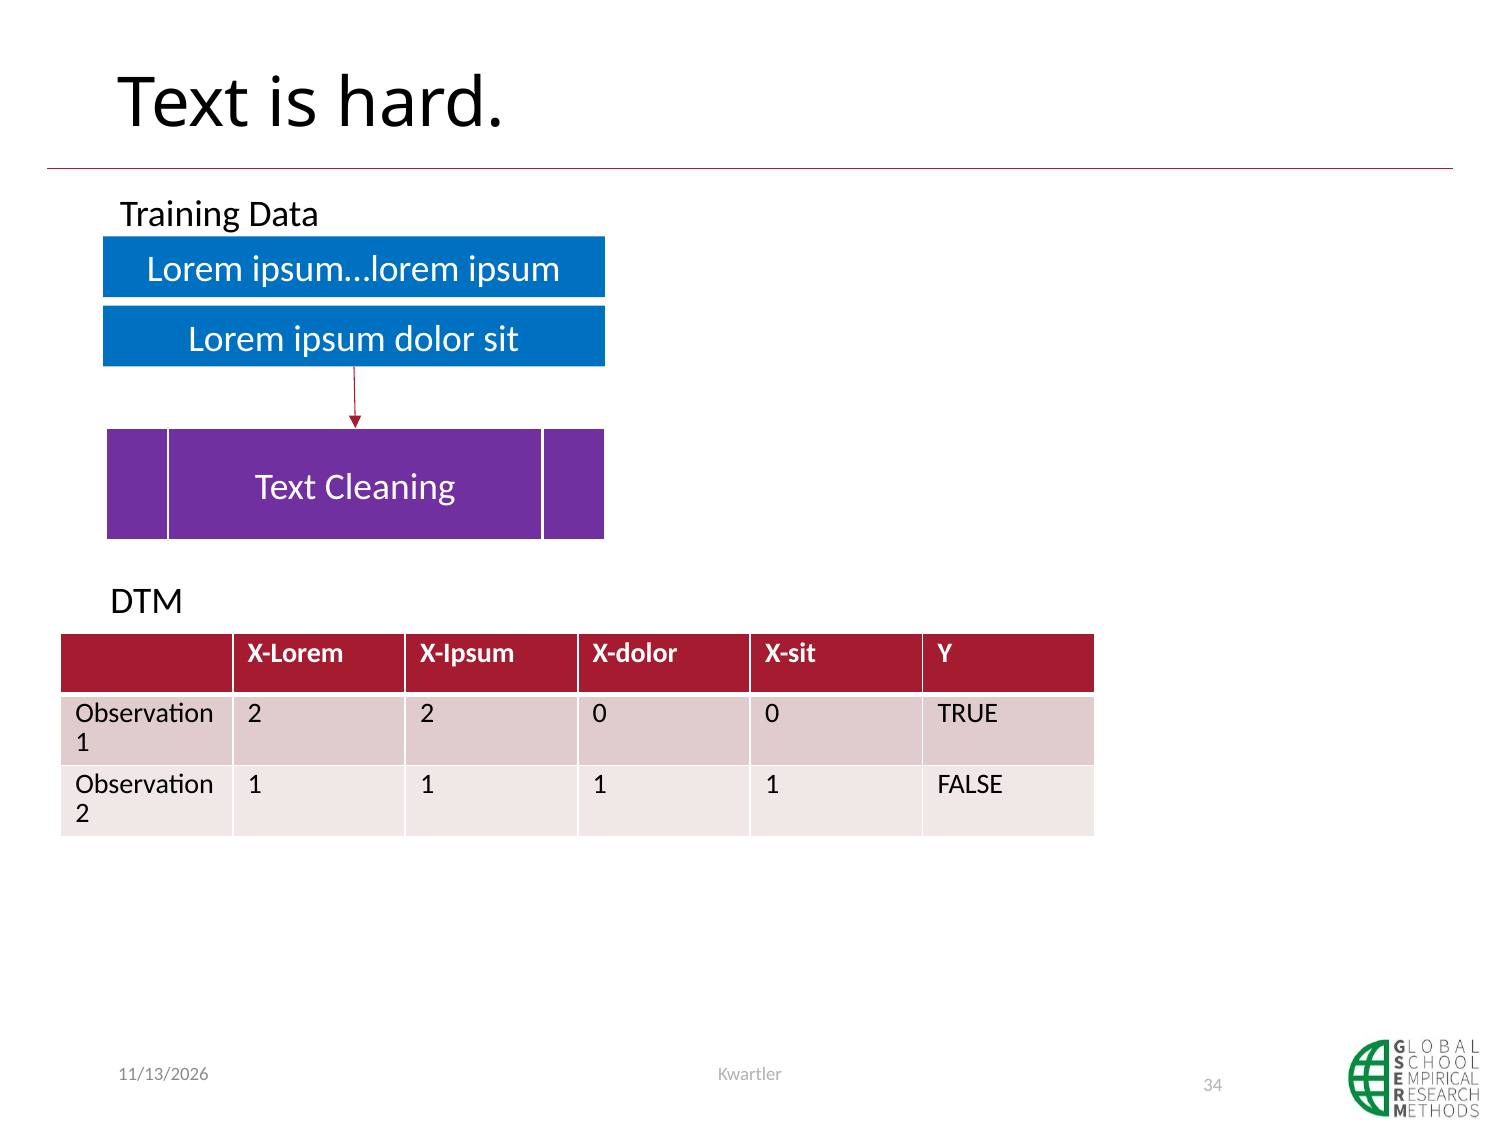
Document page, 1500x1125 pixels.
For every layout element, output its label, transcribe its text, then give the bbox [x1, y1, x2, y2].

table_cell 2 [234, 697, 404, 765]
table_header X-sit [751, 634, 922, 692]
table_cell 1 [406, 766, 577, 836]
table_cell 2 [406, 697, 577, 765]
table_cell Observation1 [61, 697, 232, 765]
table_cell 0 [579, 697, 749, 765]
slide_number 34 [1188, 1042, 1330, 1103]
table_cell 1 [579, 766, 749, 836]
table_header X-dolor [579, 634, 749, 692]
table_cell 1 [751, 766, 922, 836]
table_cell 0 [751, 697, 922, 765]
table_header X-Ipsum [406, 634, 577, 692]
table_header X-Lorem [234, 634, 404, 692]
table_header Y [923, 634, 1094, 692]
text_box Training Data [104, 181, 335, 235]
table_cell Observation2 [61, 766, 232, 836]
text_box Lorem ipsum dolor sit [102, 305, 606, 368]
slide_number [103, 1042, 441, 1103]
text_box Lorem ipsum…lorem ipsum [102, 235, 606, 298]
text_box DTM [95, 568, 199, 629]
footer Kwartler [496, 1042, 1004, 1103]
title Text is hard. [103, 59, 1397, 157]
text_box Text Cleaning [105, 427, 606, 542]
picture [1342, 1031, 1500, 1120]
table_cell TRUE [923, 697, 1094, 765]
table_header [61, 634, 232, 692]
table_cell FALSE [923, 766, 1094, 836]
table_cell 1 [234, 766, 404, 836]
